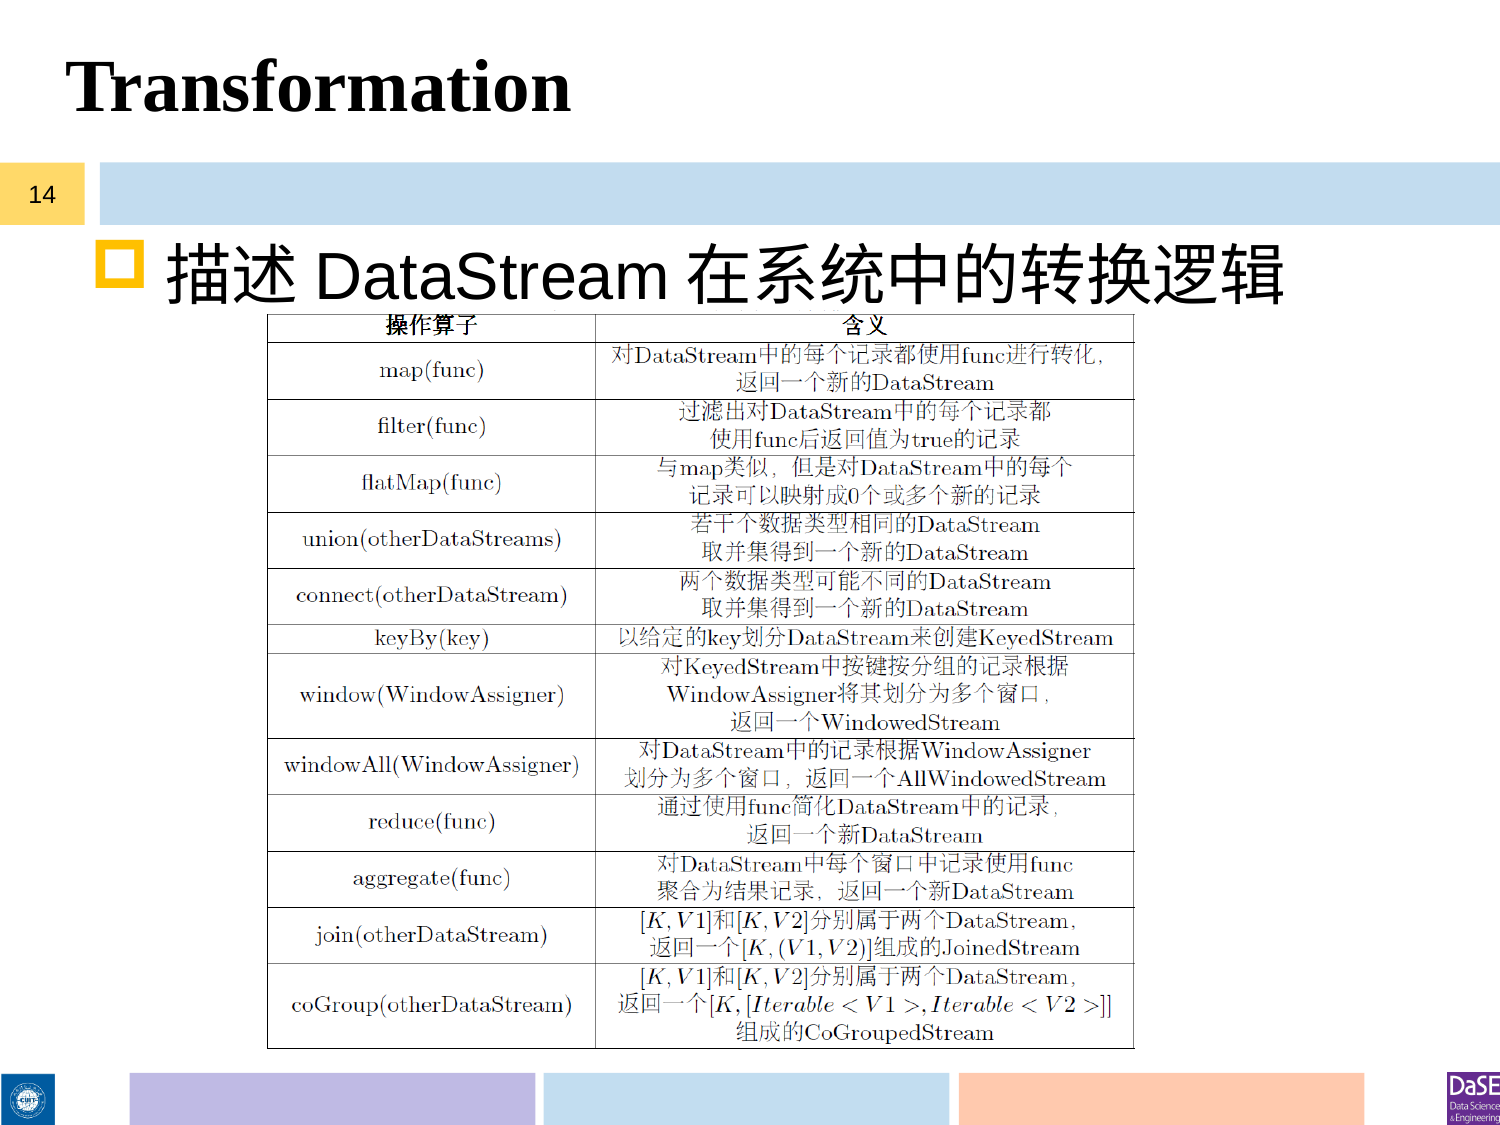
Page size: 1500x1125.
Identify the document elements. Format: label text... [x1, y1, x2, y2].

title Transformation [50, 0, 1459, 175]
picture [0, 1072, 56, 1125]
list 描述DataStream在系统中的转换逻辑 [75, 224, 1425, 1005]
picture [1447, 1072, 1500, 1125]
picture [262, 310, 1138, 1051]
slide_number 14 [0, 162, 85, 225]
